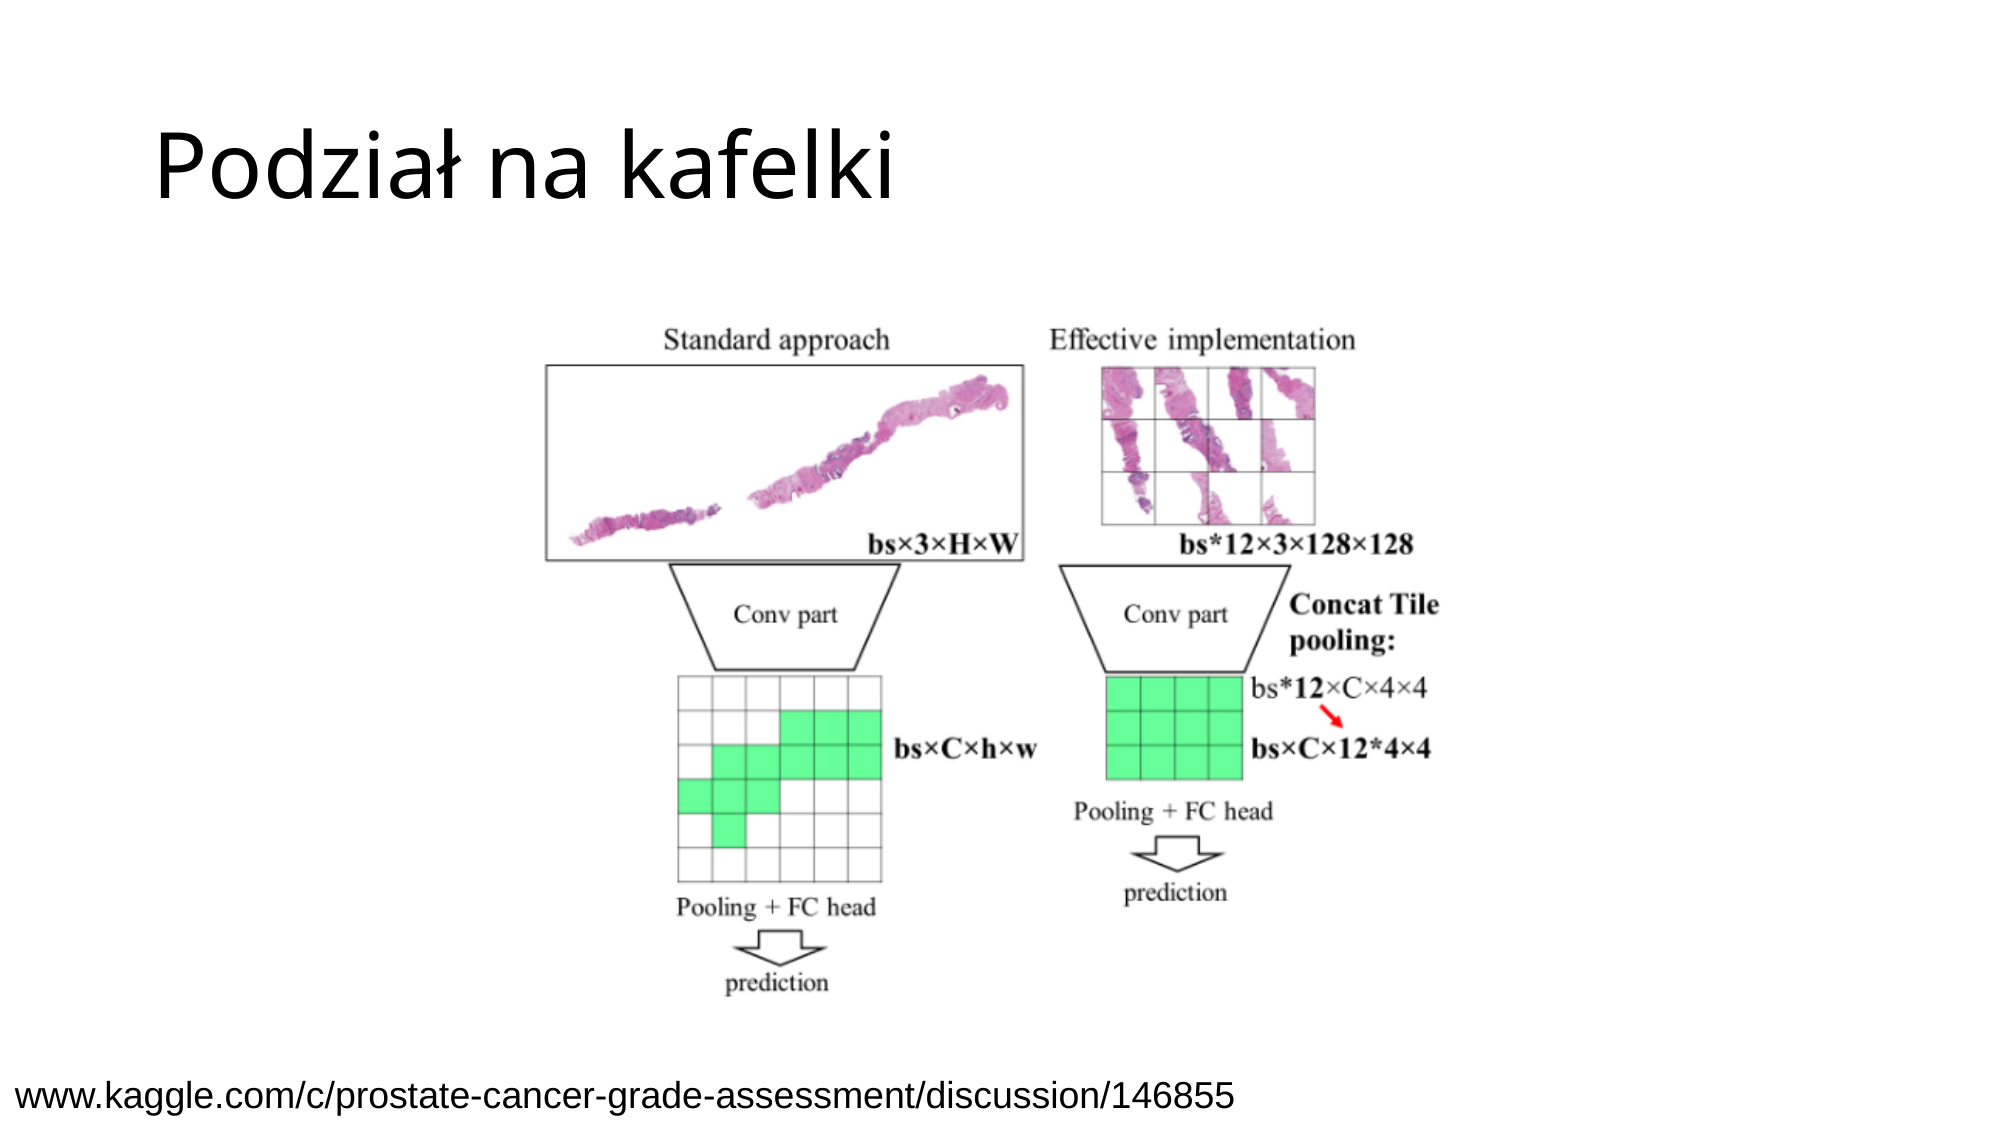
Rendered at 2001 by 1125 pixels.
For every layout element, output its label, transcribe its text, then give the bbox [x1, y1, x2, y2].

text_box www.kaggle.com/c/prostate-cancer-grade-assessment/discussion/146855 [0, 1063, 1711, 1124]
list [512, 310, 1484, 999]
title Podział na kafelki [137, 59, 1863, 278]
